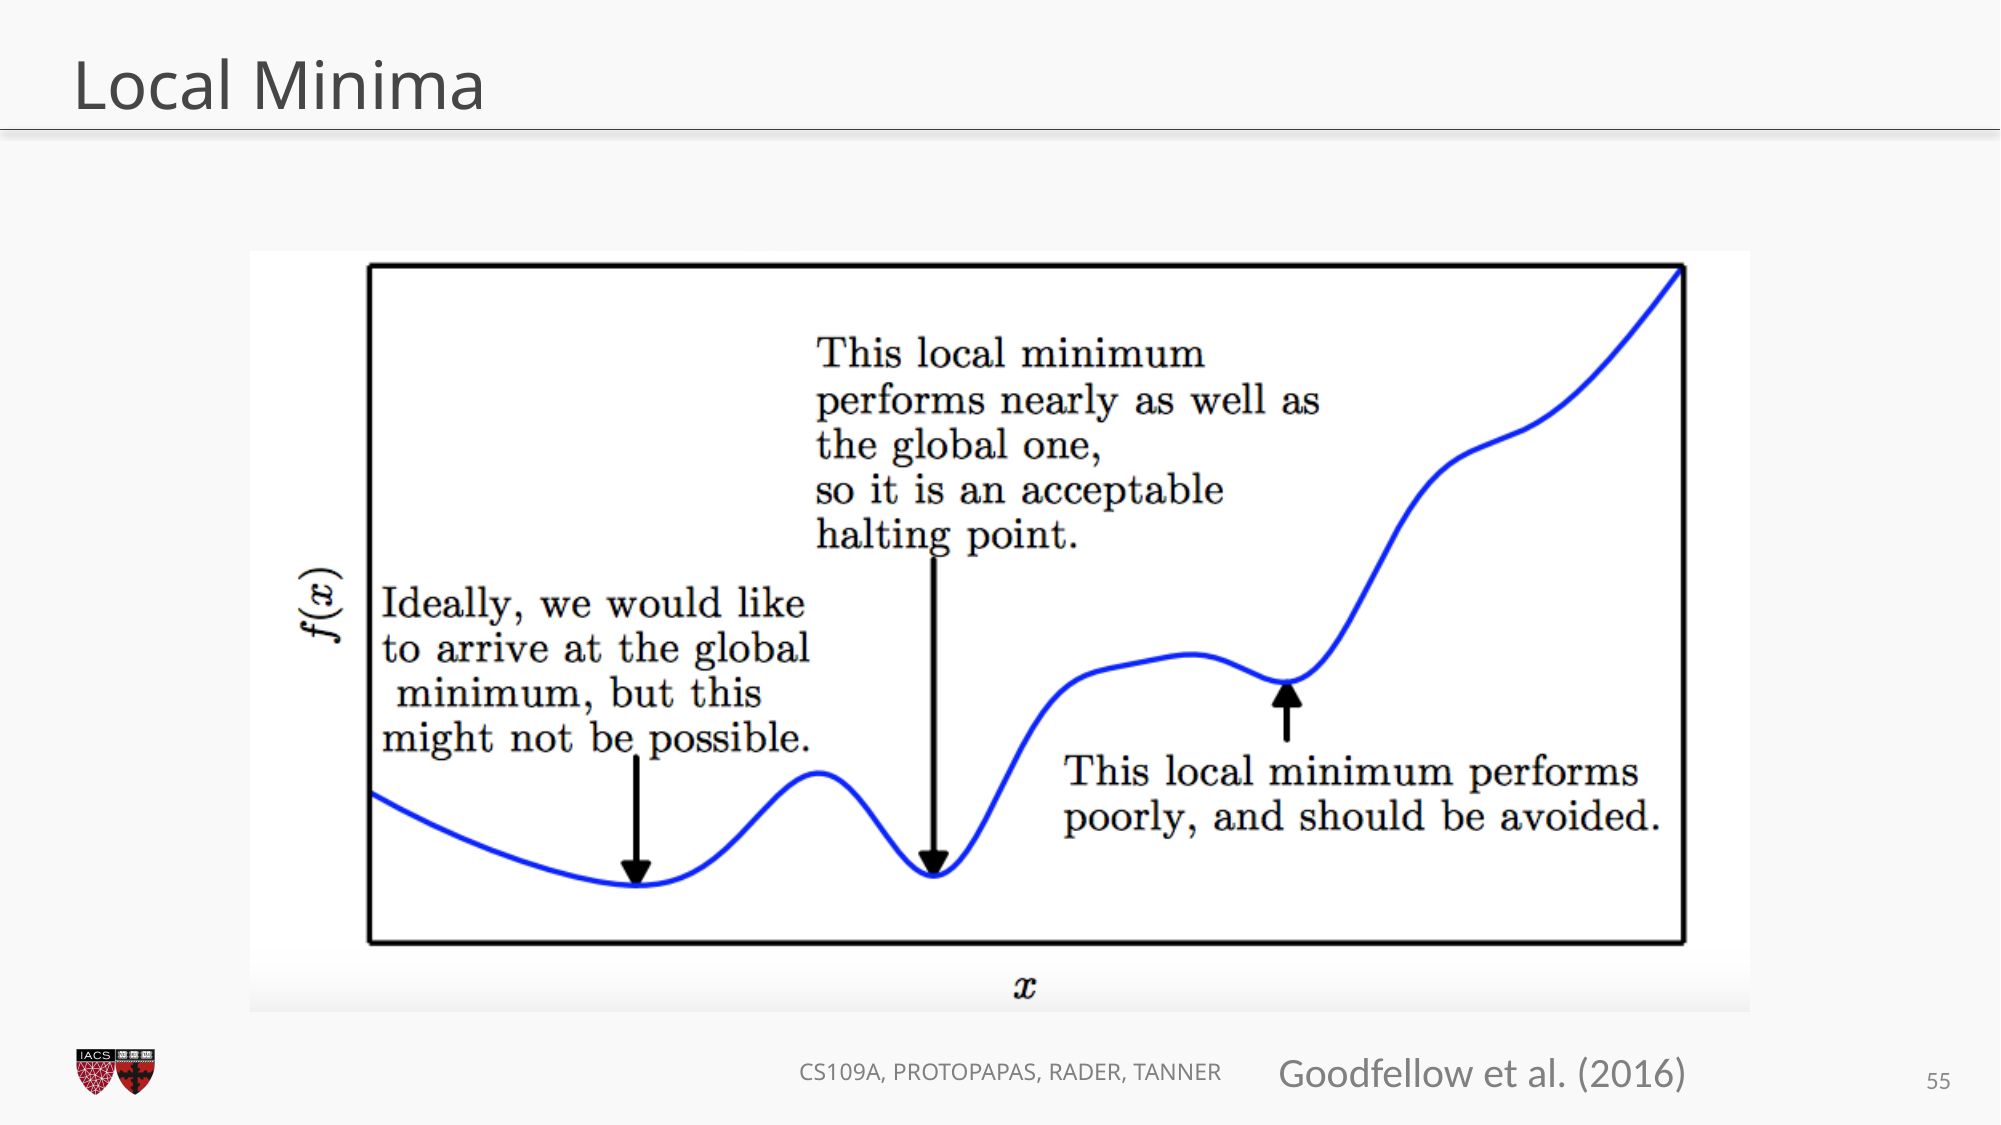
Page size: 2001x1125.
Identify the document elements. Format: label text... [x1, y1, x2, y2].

text_box Goodfellow et al. (2016) [1116, 1038, 1702, 1104]
title Local Minima [57, 35, 1943, 162]
slide_number 55 [1500, 1050, 1967, 1110]
picture [75, 1049, 155, 1095]
picture [249, 251, 1751, 1016]
